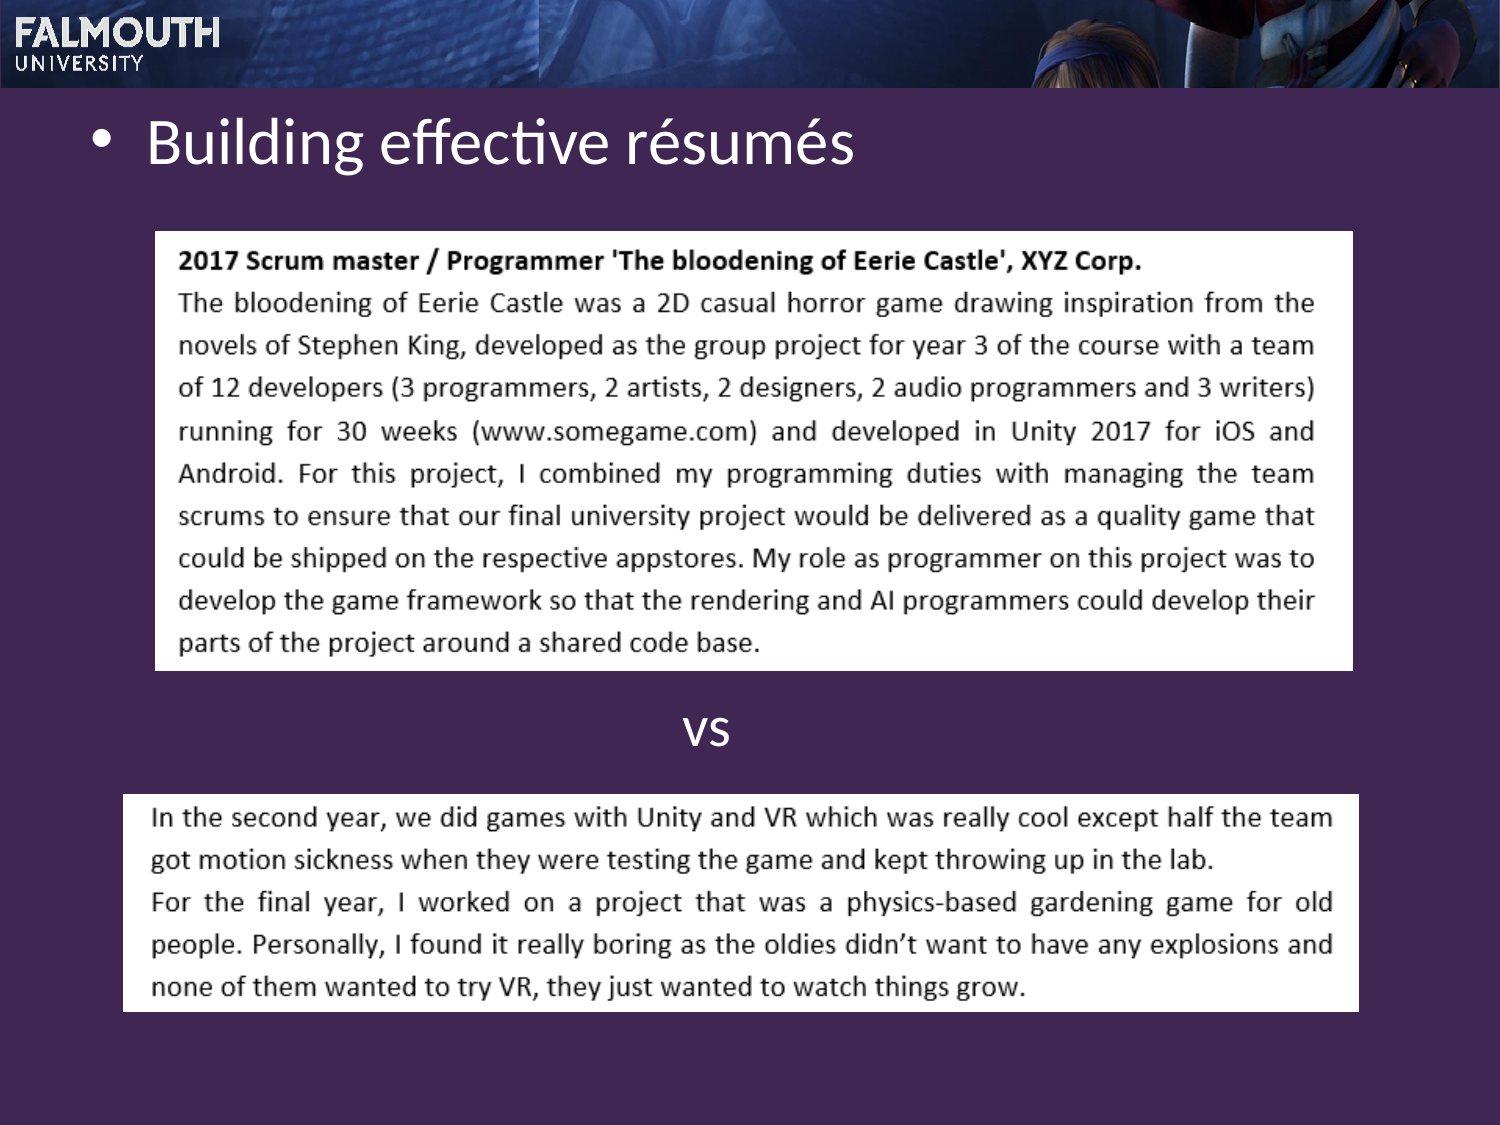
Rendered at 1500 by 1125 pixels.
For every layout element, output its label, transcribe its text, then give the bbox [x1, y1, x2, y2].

text_box vs [667, 680, 747, 766]
list Building effective résumés [75, 90, 1425, 1125]
picture [0, 0, 1500, 90]
picture [123, 793, 1359, 1012]
picture [155, 231, 1353, 672]
